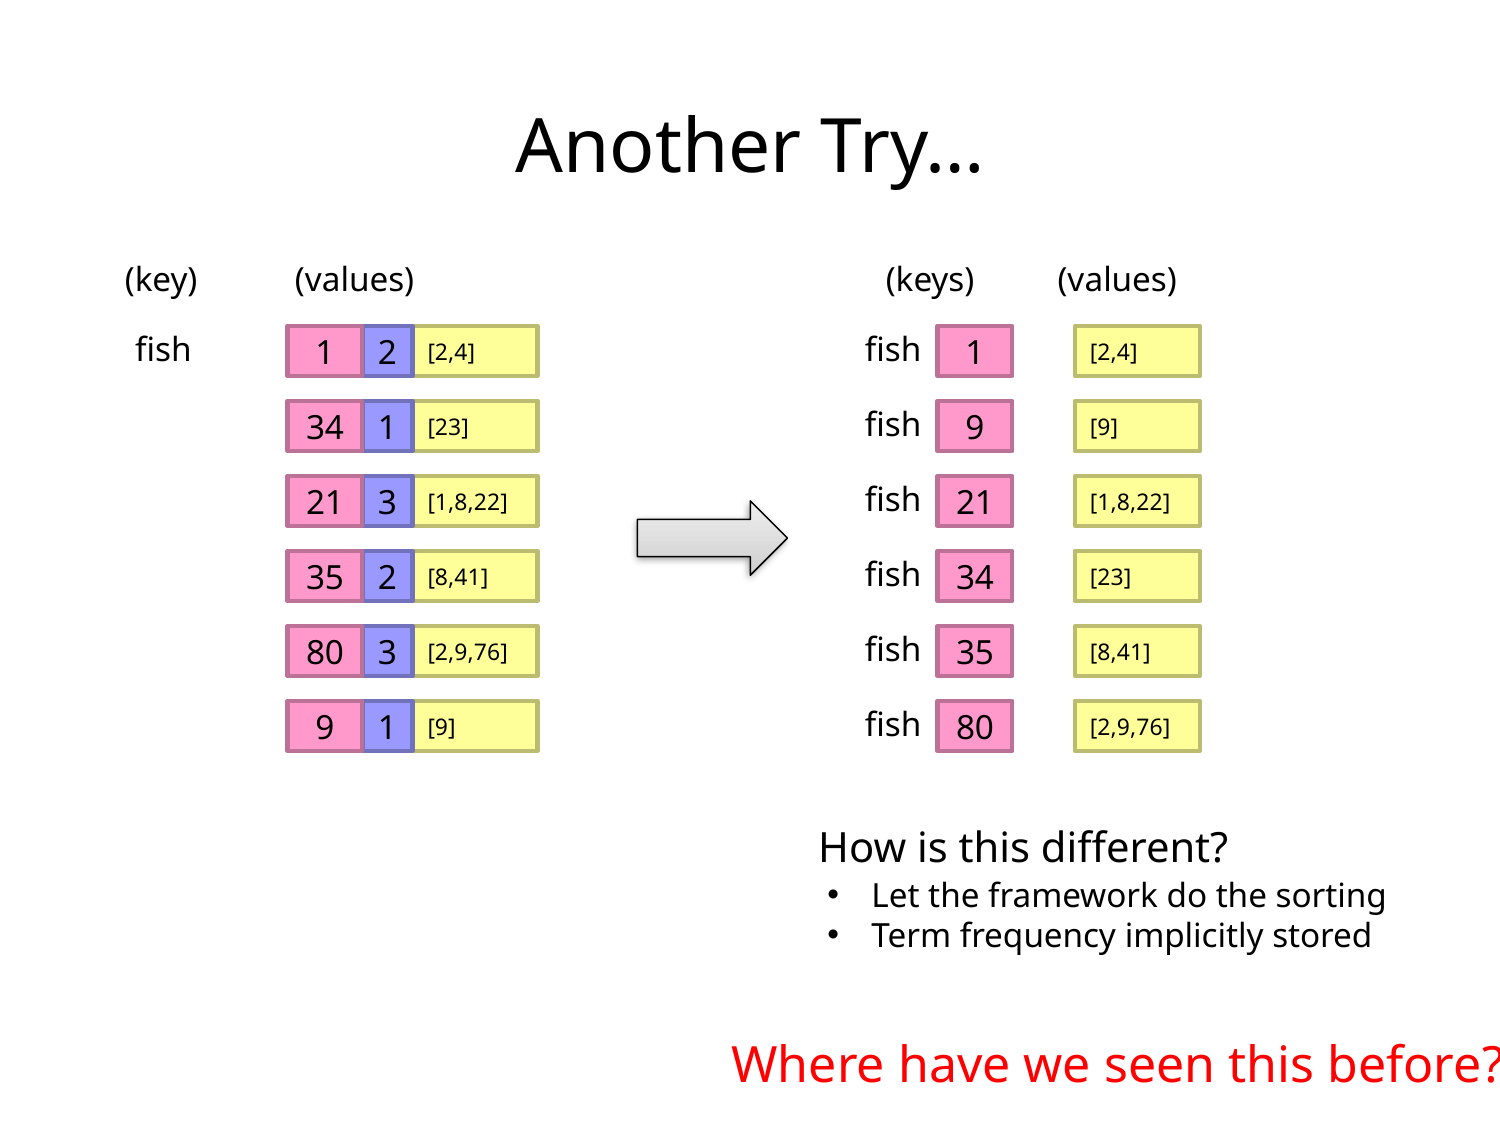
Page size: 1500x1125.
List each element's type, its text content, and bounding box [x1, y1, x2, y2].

text_box [1,8,22] [1073, 474, 1202, 528]
text_box 1 [364, 699, 415, 753]
text_box 34 [935, 549, 1014, 603]
text_box [9] [415, 699, 540, 753]
text_box 2 [364, 549, 415, 603]
text_box fish [850, 395, 937, 450]
text_box [23] [1073, 549, 1202, 603]
text_box fish [850, 620, 937, 675]
text_box Where have we seen this before? [716, 1024, 1500, 1100]
text_box 1 [935, 324, 1014, 378]
text_box fish [850, 470, 937, 525]
text_box 35 [285, 549, 364, 603]
text_box 9 [935, 399, 1014, 453]
text_box 35 [935, 624, 1014, 678]
text_box fish [850, 320, 937, 375]
text_box 3 [364, 624, 415, 678]
text_box 9 [285, 699, 364, 753]
text_box Let the framework do the sorting Term frequency implicitly stored [812, 866, 1403, 962]
text_box 21 [285, 474, 364, 528]
text_box (key) [110, 250, 213, 306]
text_box 80 [935, 699, 1014, 753]
text_box 2 [364, 324, 415, 378]
text_box [2,4] [1073, 324, 1202, 378]
text_box 1 [364, 399, 415, 453]
text_box 34 [285, 399, 364, 453]
text_box [8,41] [1073, 624, 1202, 678]
text_box 21 [935, 474, 1014, 528]
text_box [2,9,76] [1073, 699, 1202, 753]
text_box [23] [415, 399, 540, 453]
text_box [2,9,76] [415, 624, 540, 678]
text_box [2,4] [415, 324, 540, 378]
text_box 1 [285, 324, 364, 378]
text_box fish [850, 545, 937, 600]
text_box How is this different? [803, 813, 1244, 879]
text_box Another Try… [0, 90, 1500, 203]
text_box fish [850, 695, 937, 750]
text_box [636, 500, 788, 576]
text_box (values) [280, 250, 430, 306]
text_box [8,41] [415, 549, 540, 603]
text_box 80 [285, 624, 364, 678]
text_box (keys) [871, 250, 990, 306]
text_box 3 [364, 474, 415, 528]
text_box (values) [1042, 250, 1192, 306]
text_box [9] [1073, 399, 1202, 453]
text_box fish [120, 320, 207, 375]
text_box [1,8,22] [415, 474, 540, 528]
